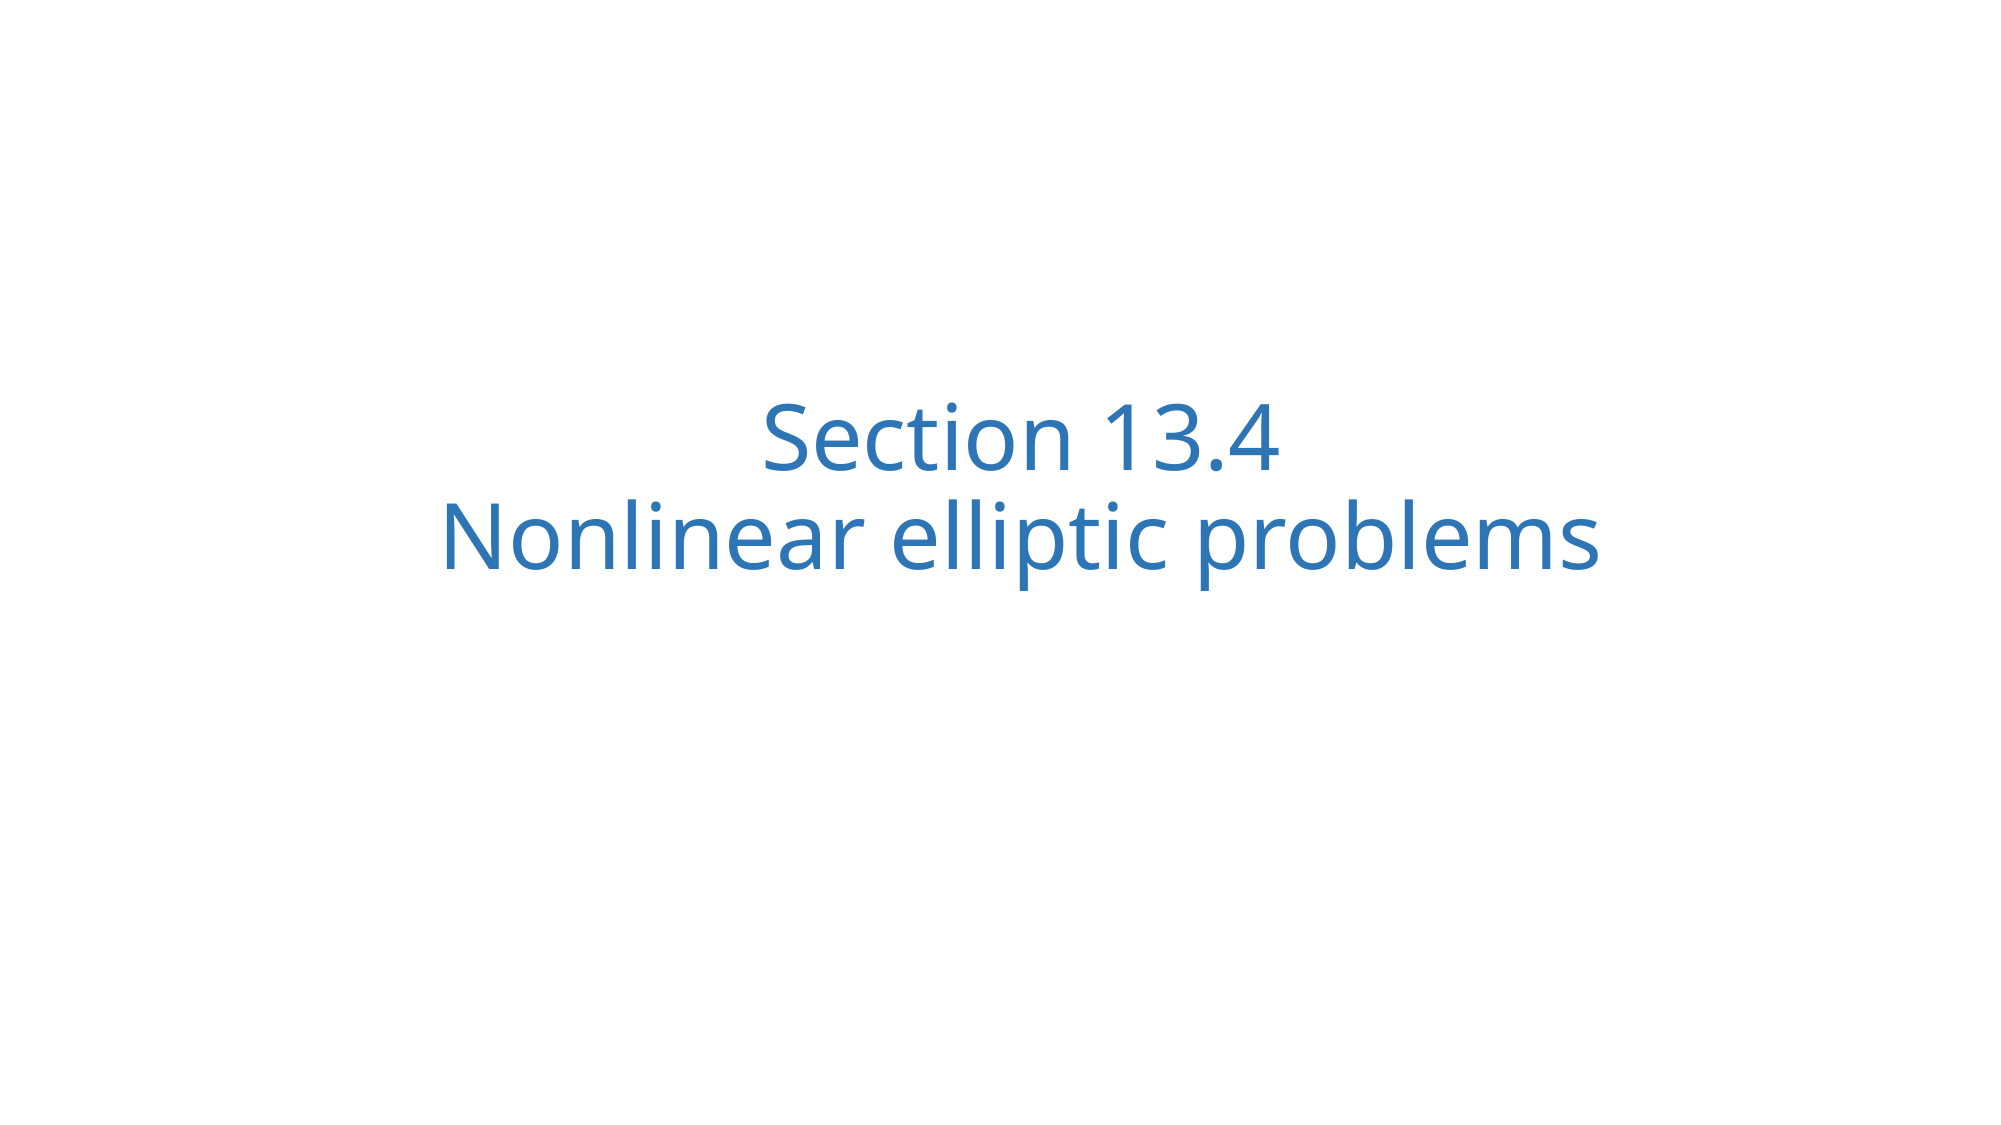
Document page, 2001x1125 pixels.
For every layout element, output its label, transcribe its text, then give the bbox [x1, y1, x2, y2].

title Section 13.4 Nonlinear elliptic problems [158, 307, 1884, 674]
